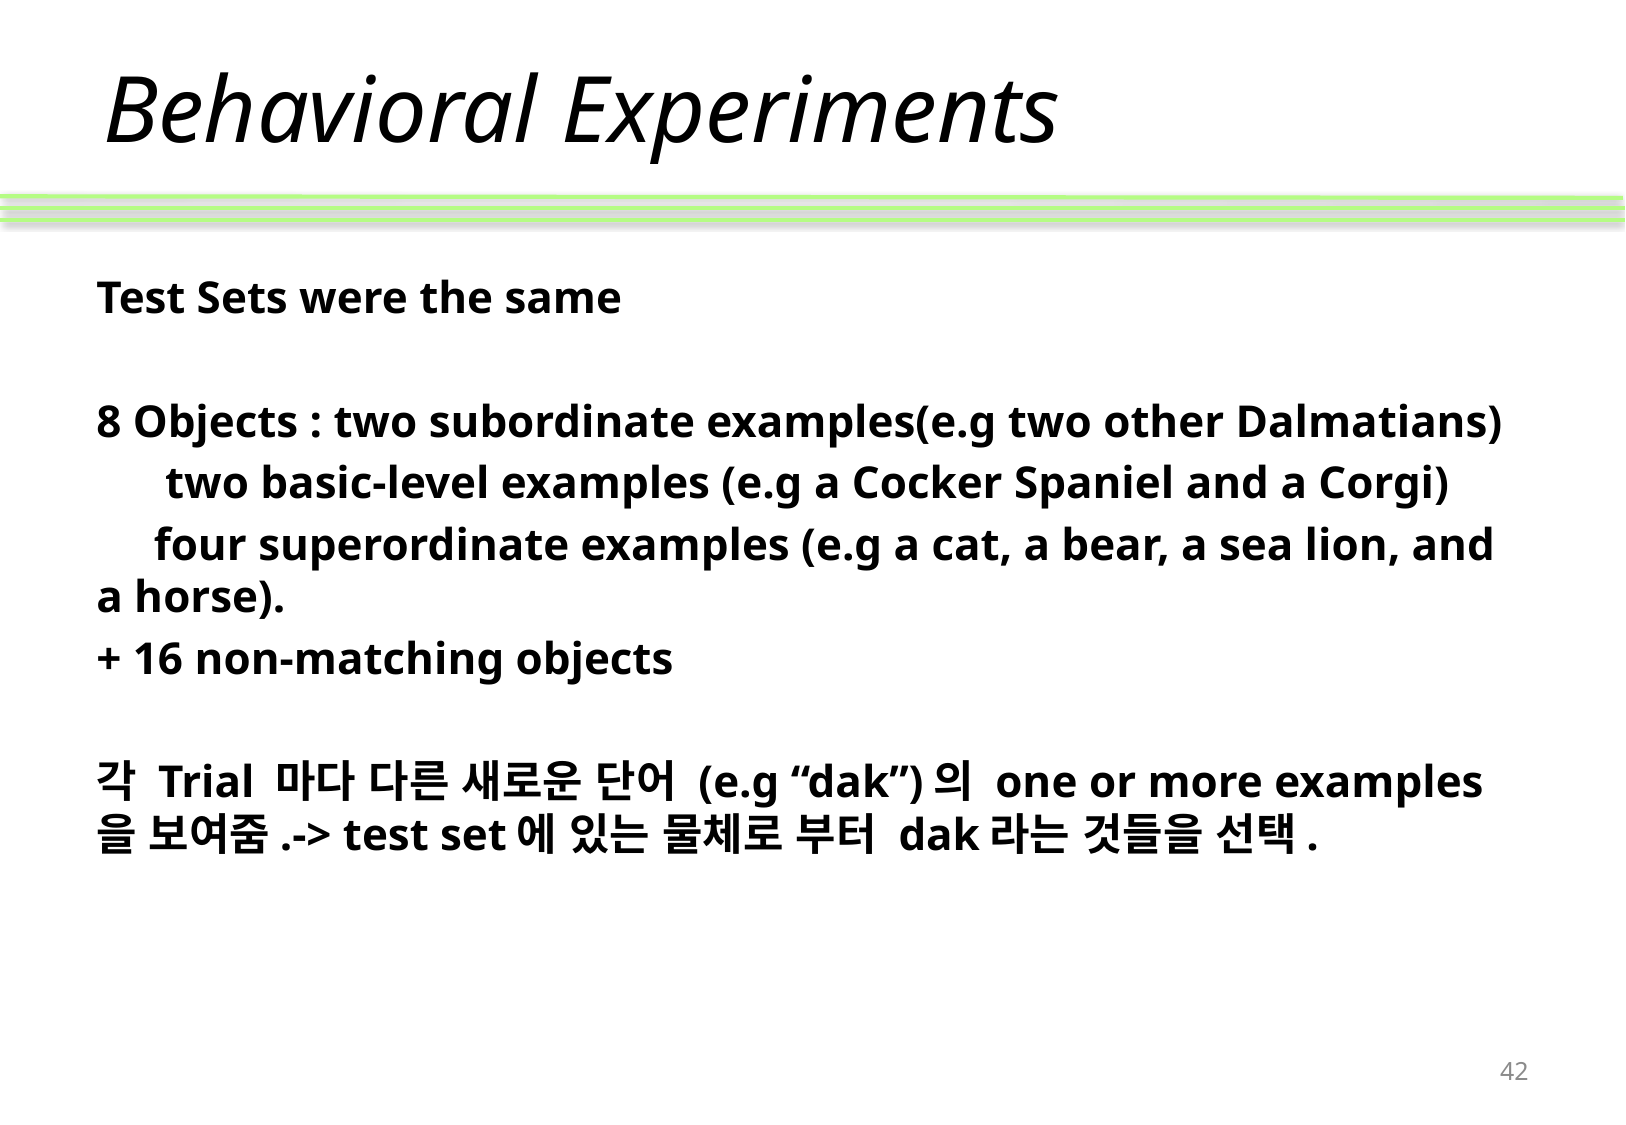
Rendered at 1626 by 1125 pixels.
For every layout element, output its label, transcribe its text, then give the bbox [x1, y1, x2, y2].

title Behavioral Experiments [88, 11, 1551, 192]
slide_number 42 [1164, 1042, 1544, 1103]
list Test Sets were the same 8 Objects : two subordinate examples(e.g two other Dalmatians) two basic-level examples (e.g a Cocker Spaniel and a Corgi) four superordinate examples (e.g a cat, a bear, a sea lion, and a horse). + 16 non-matching objects 각 Trial 마다 다른 새로운 단어 (e.g “dak”)의 one or more examples을 보여줌.-> test set에 있는 물체로 부터 dak라는 것들을 선택. [81, 262, 1544, 1005]
